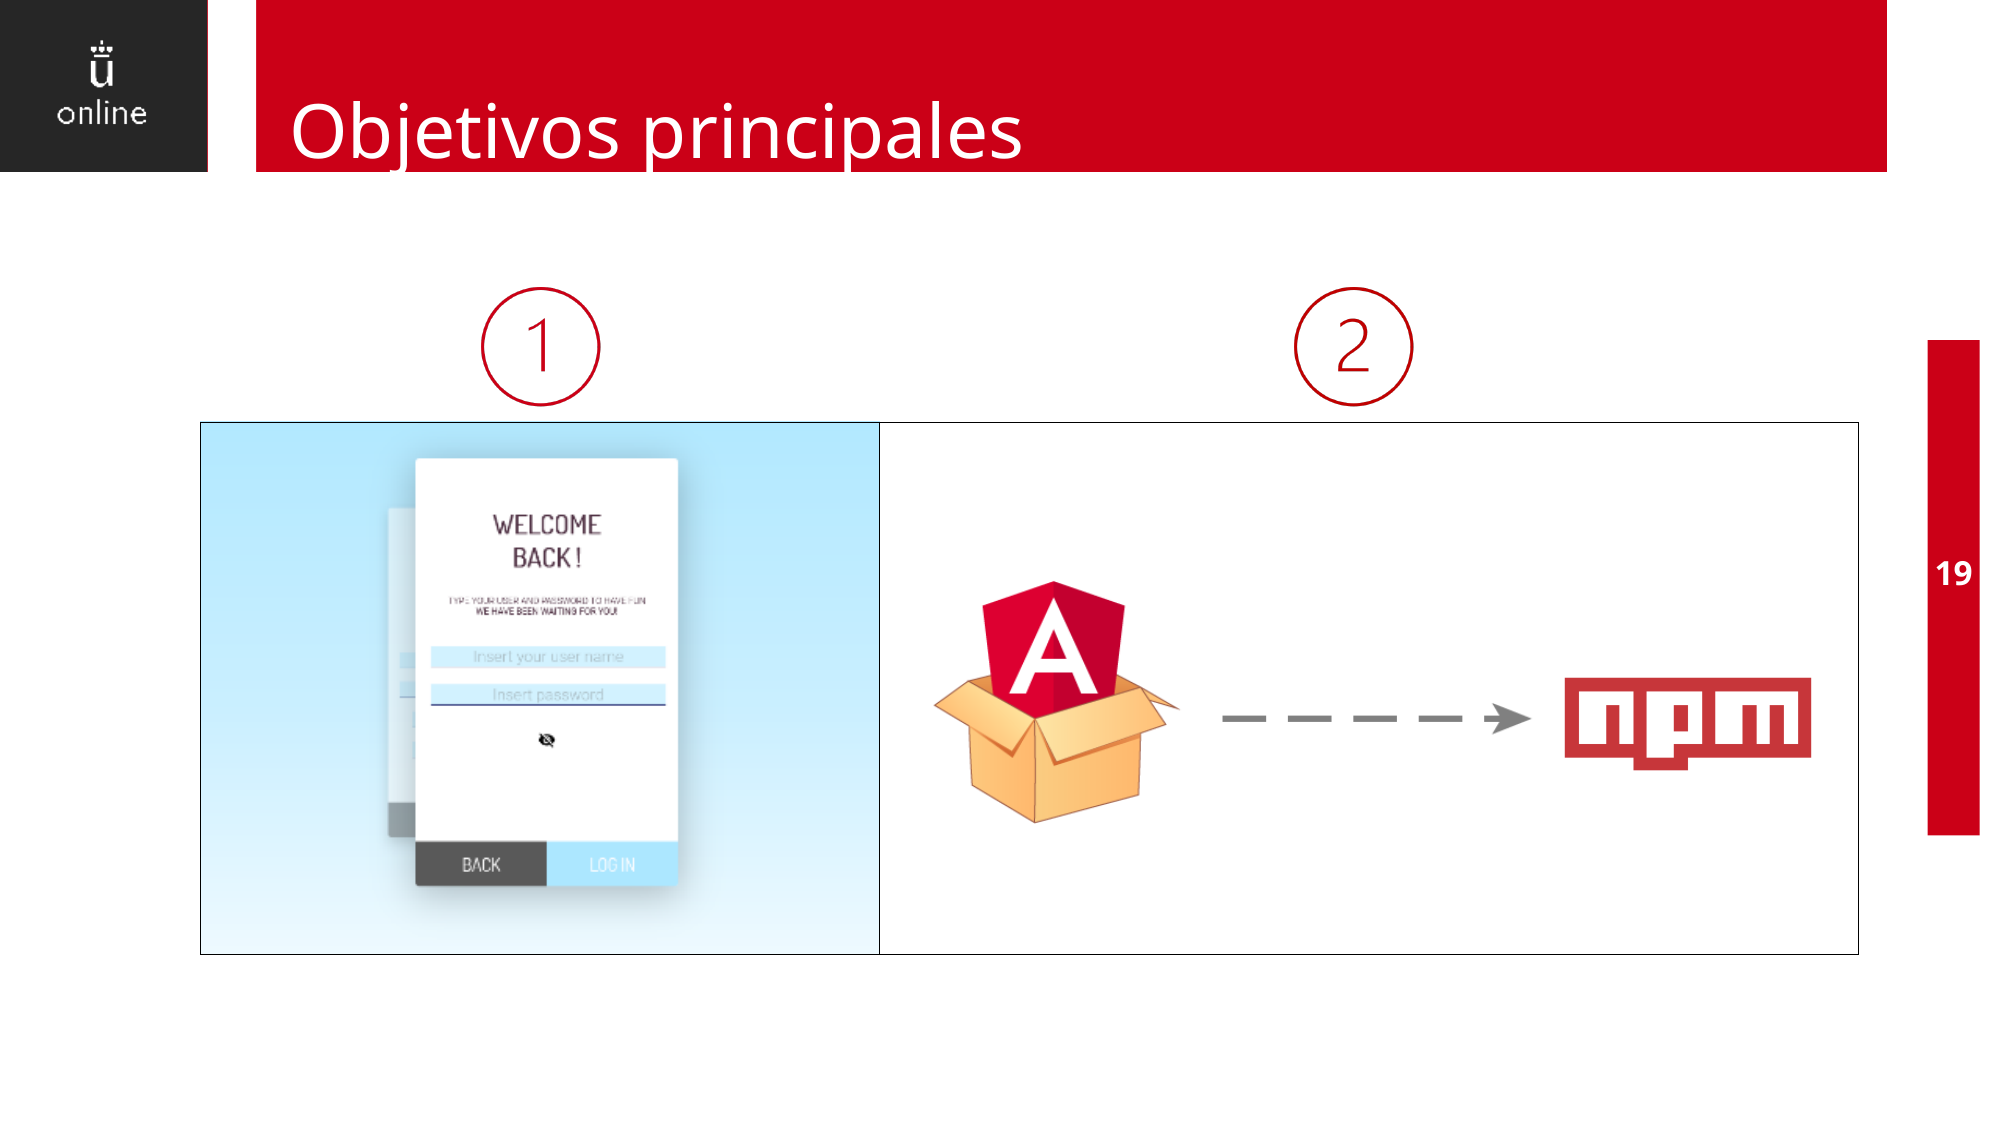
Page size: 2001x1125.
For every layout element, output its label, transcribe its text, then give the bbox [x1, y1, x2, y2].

picture [40, 26, 164, 150]
title Objetivos principales [274, 9, 1829, 182]
picture [200, 271, 1860, 955]
slide_number 19 [1898, 544, 2000, 605]
